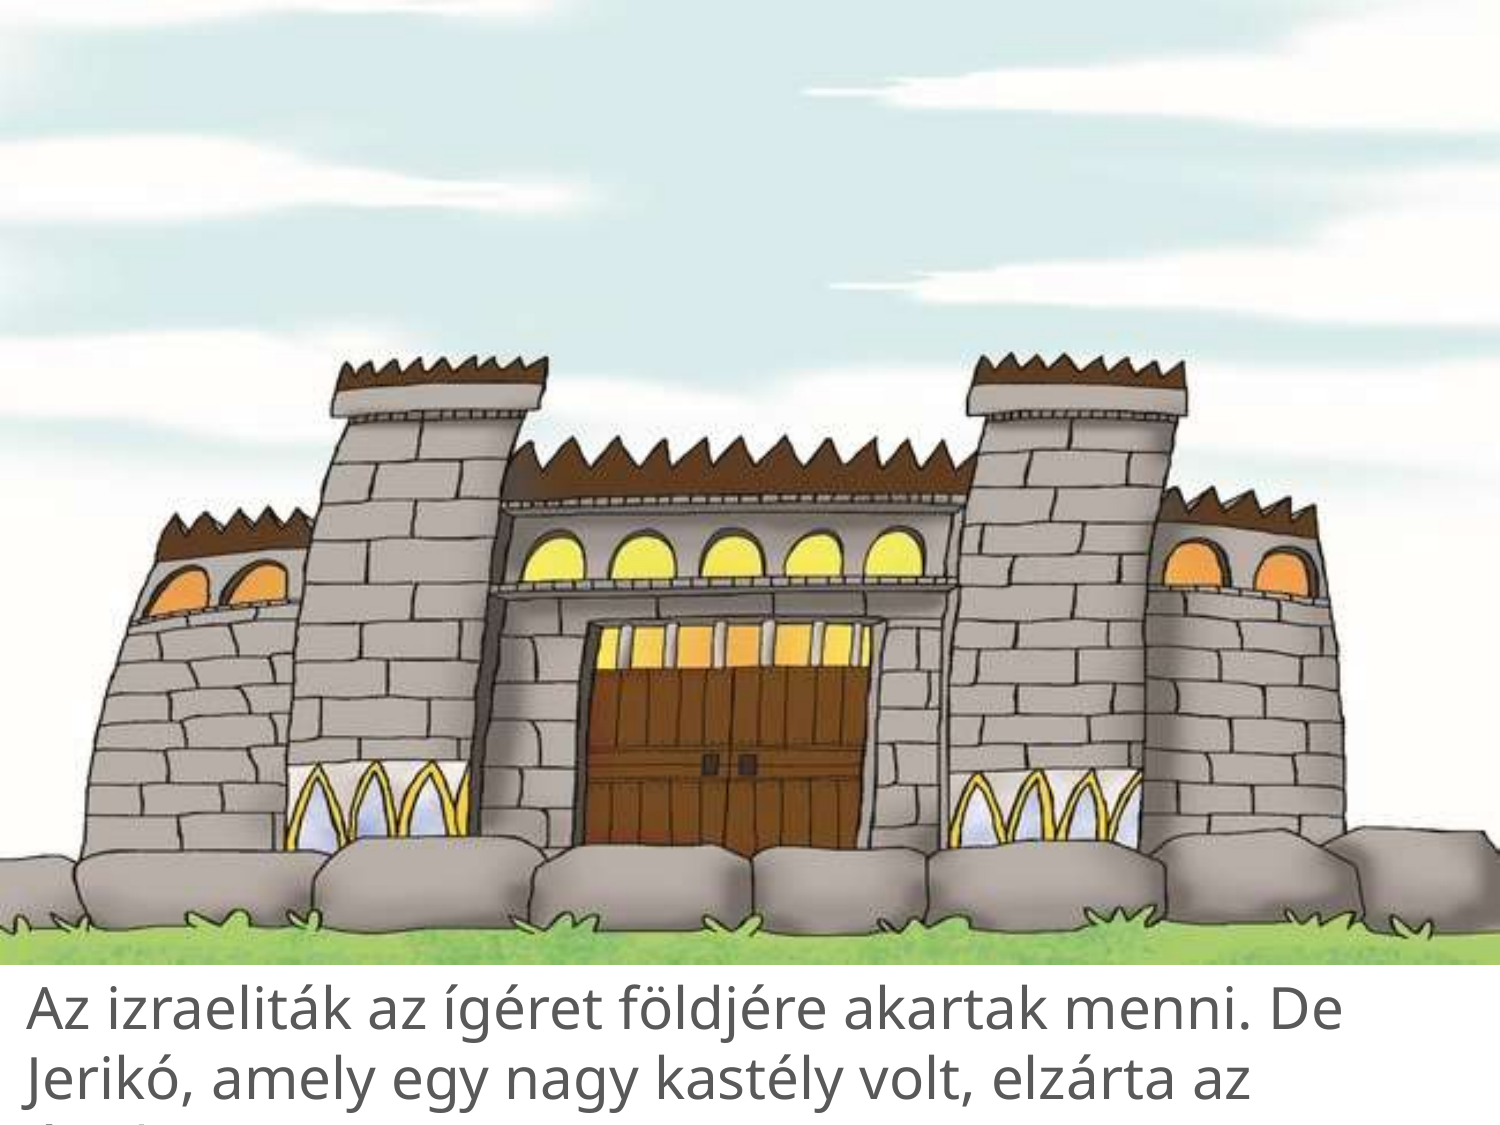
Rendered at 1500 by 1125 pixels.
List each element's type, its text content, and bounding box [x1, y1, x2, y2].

text_box Az izraeliták az ígéret földjére akartak menni. De Jerikó, amely egy nagy kastély volt, elzárta az útjukat. [11, 973, 1483, 1125]
picture [0, 0, 1500, 965]
